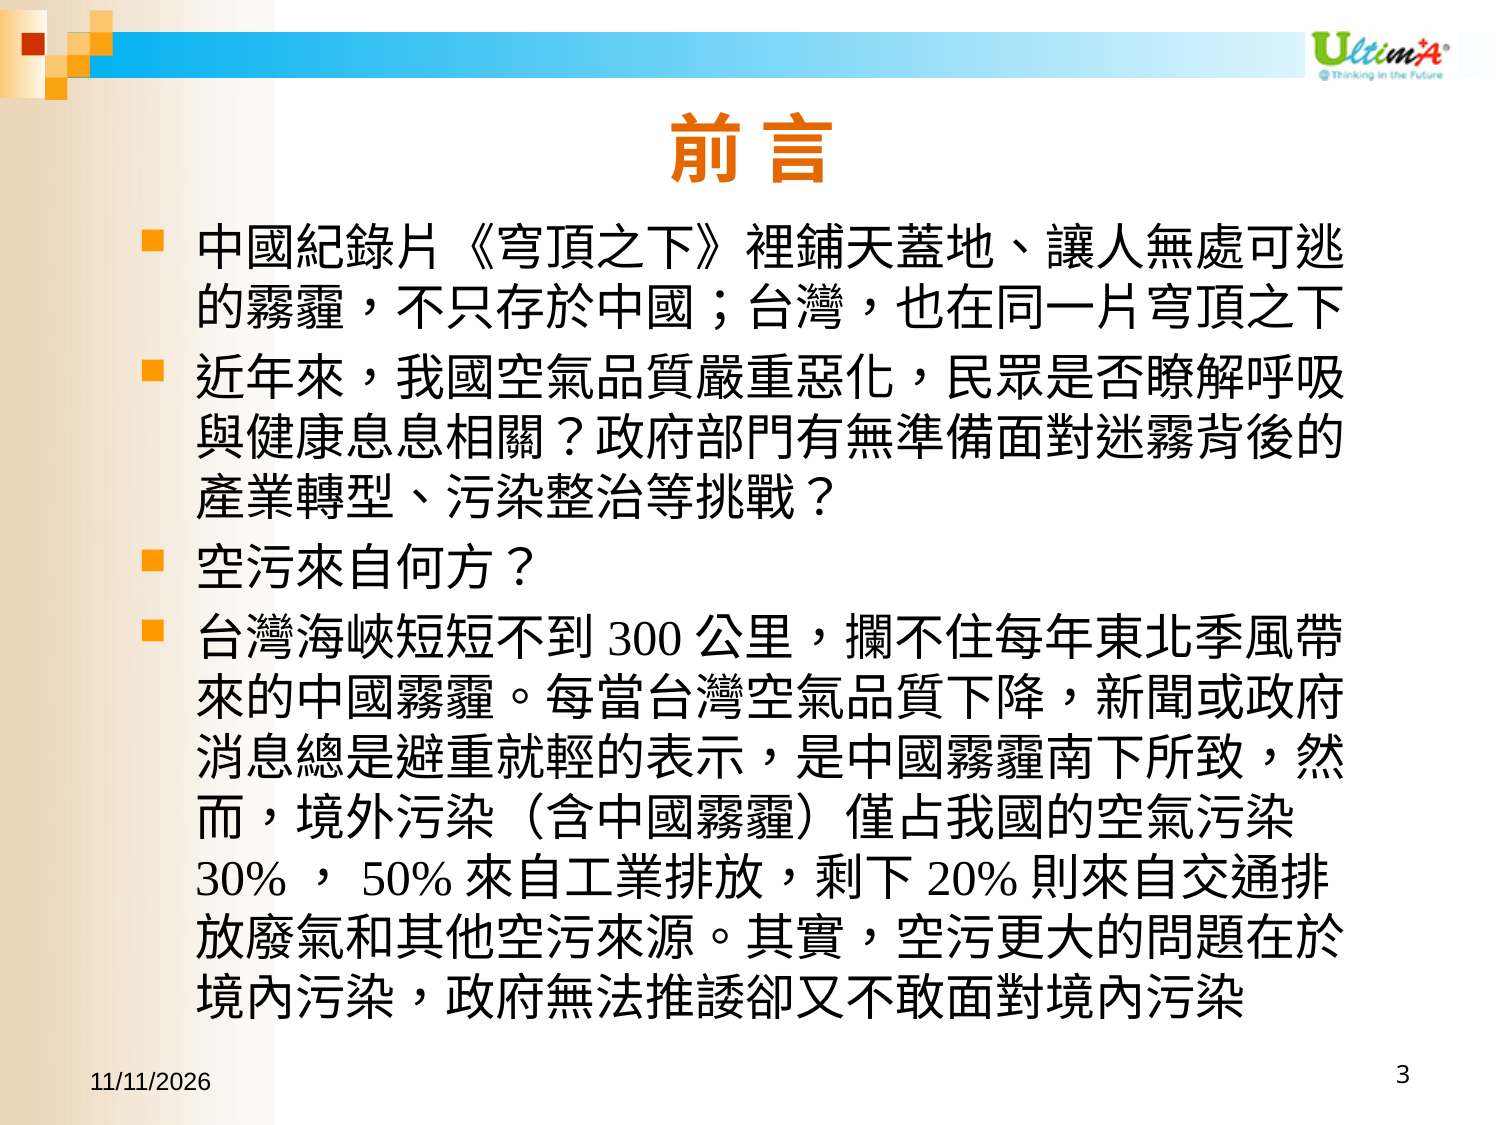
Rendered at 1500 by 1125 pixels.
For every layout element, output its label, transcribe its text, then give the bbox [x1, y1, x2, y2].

title 前 言 [76, 78, 1427, 216]
text_box 3 [1074, 1024, 1425, 1100]
list 中國紀錄片《穹頂之下》裡鋪天蓋地、讓人無處可逃的霧霾，不只存於中國；台灣，也在同一片穹頂之下 近年來，我國空氣品質嚴重惡化，民眾是否瞭解呼吸與健康息息相關？政府部門有無準備面對迷霧背後的產業轉型、污染整治等挑戰？ 空污來自何方？ 台灣海峽短短不到300公里，攔不住每年東北季風帶來的中國霧霾。每當台灣空氣品質下降，新聞或政府消息總是避重就輕的表示，是中國霧霾南下所致，然而，境外污染（含中國霧霾）僅占我國的空氣污染30%，50%來自工業排放，剩下20%則來自交通排放廢氣和其他空污來源。其實，空污更大的問題在於境內污染，政府無法推諉卻又不敢面對境內污染 [123, 216, 1390, 966]
picture [1305, 30, 1459, 81]
text_box 2016/10/22 [75, 1024, 425, 1103]
